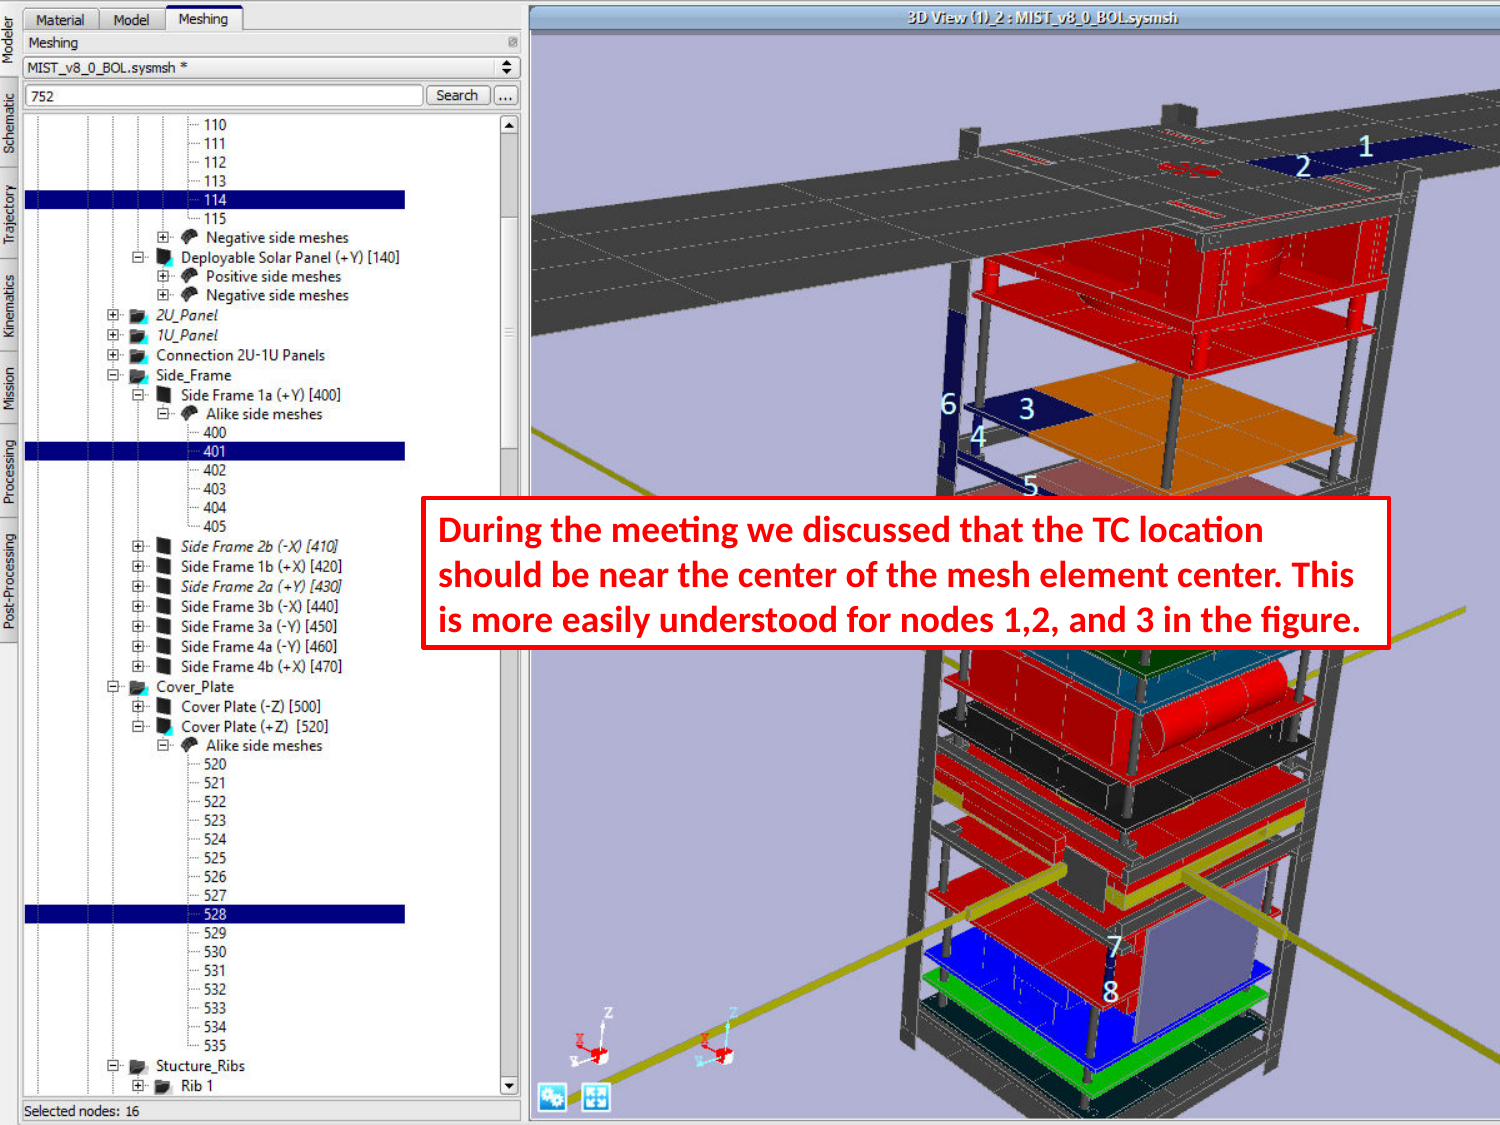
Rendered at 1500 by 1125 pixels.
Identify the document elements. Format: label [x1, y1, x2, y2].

list [0, 0, 1500, 1125]
